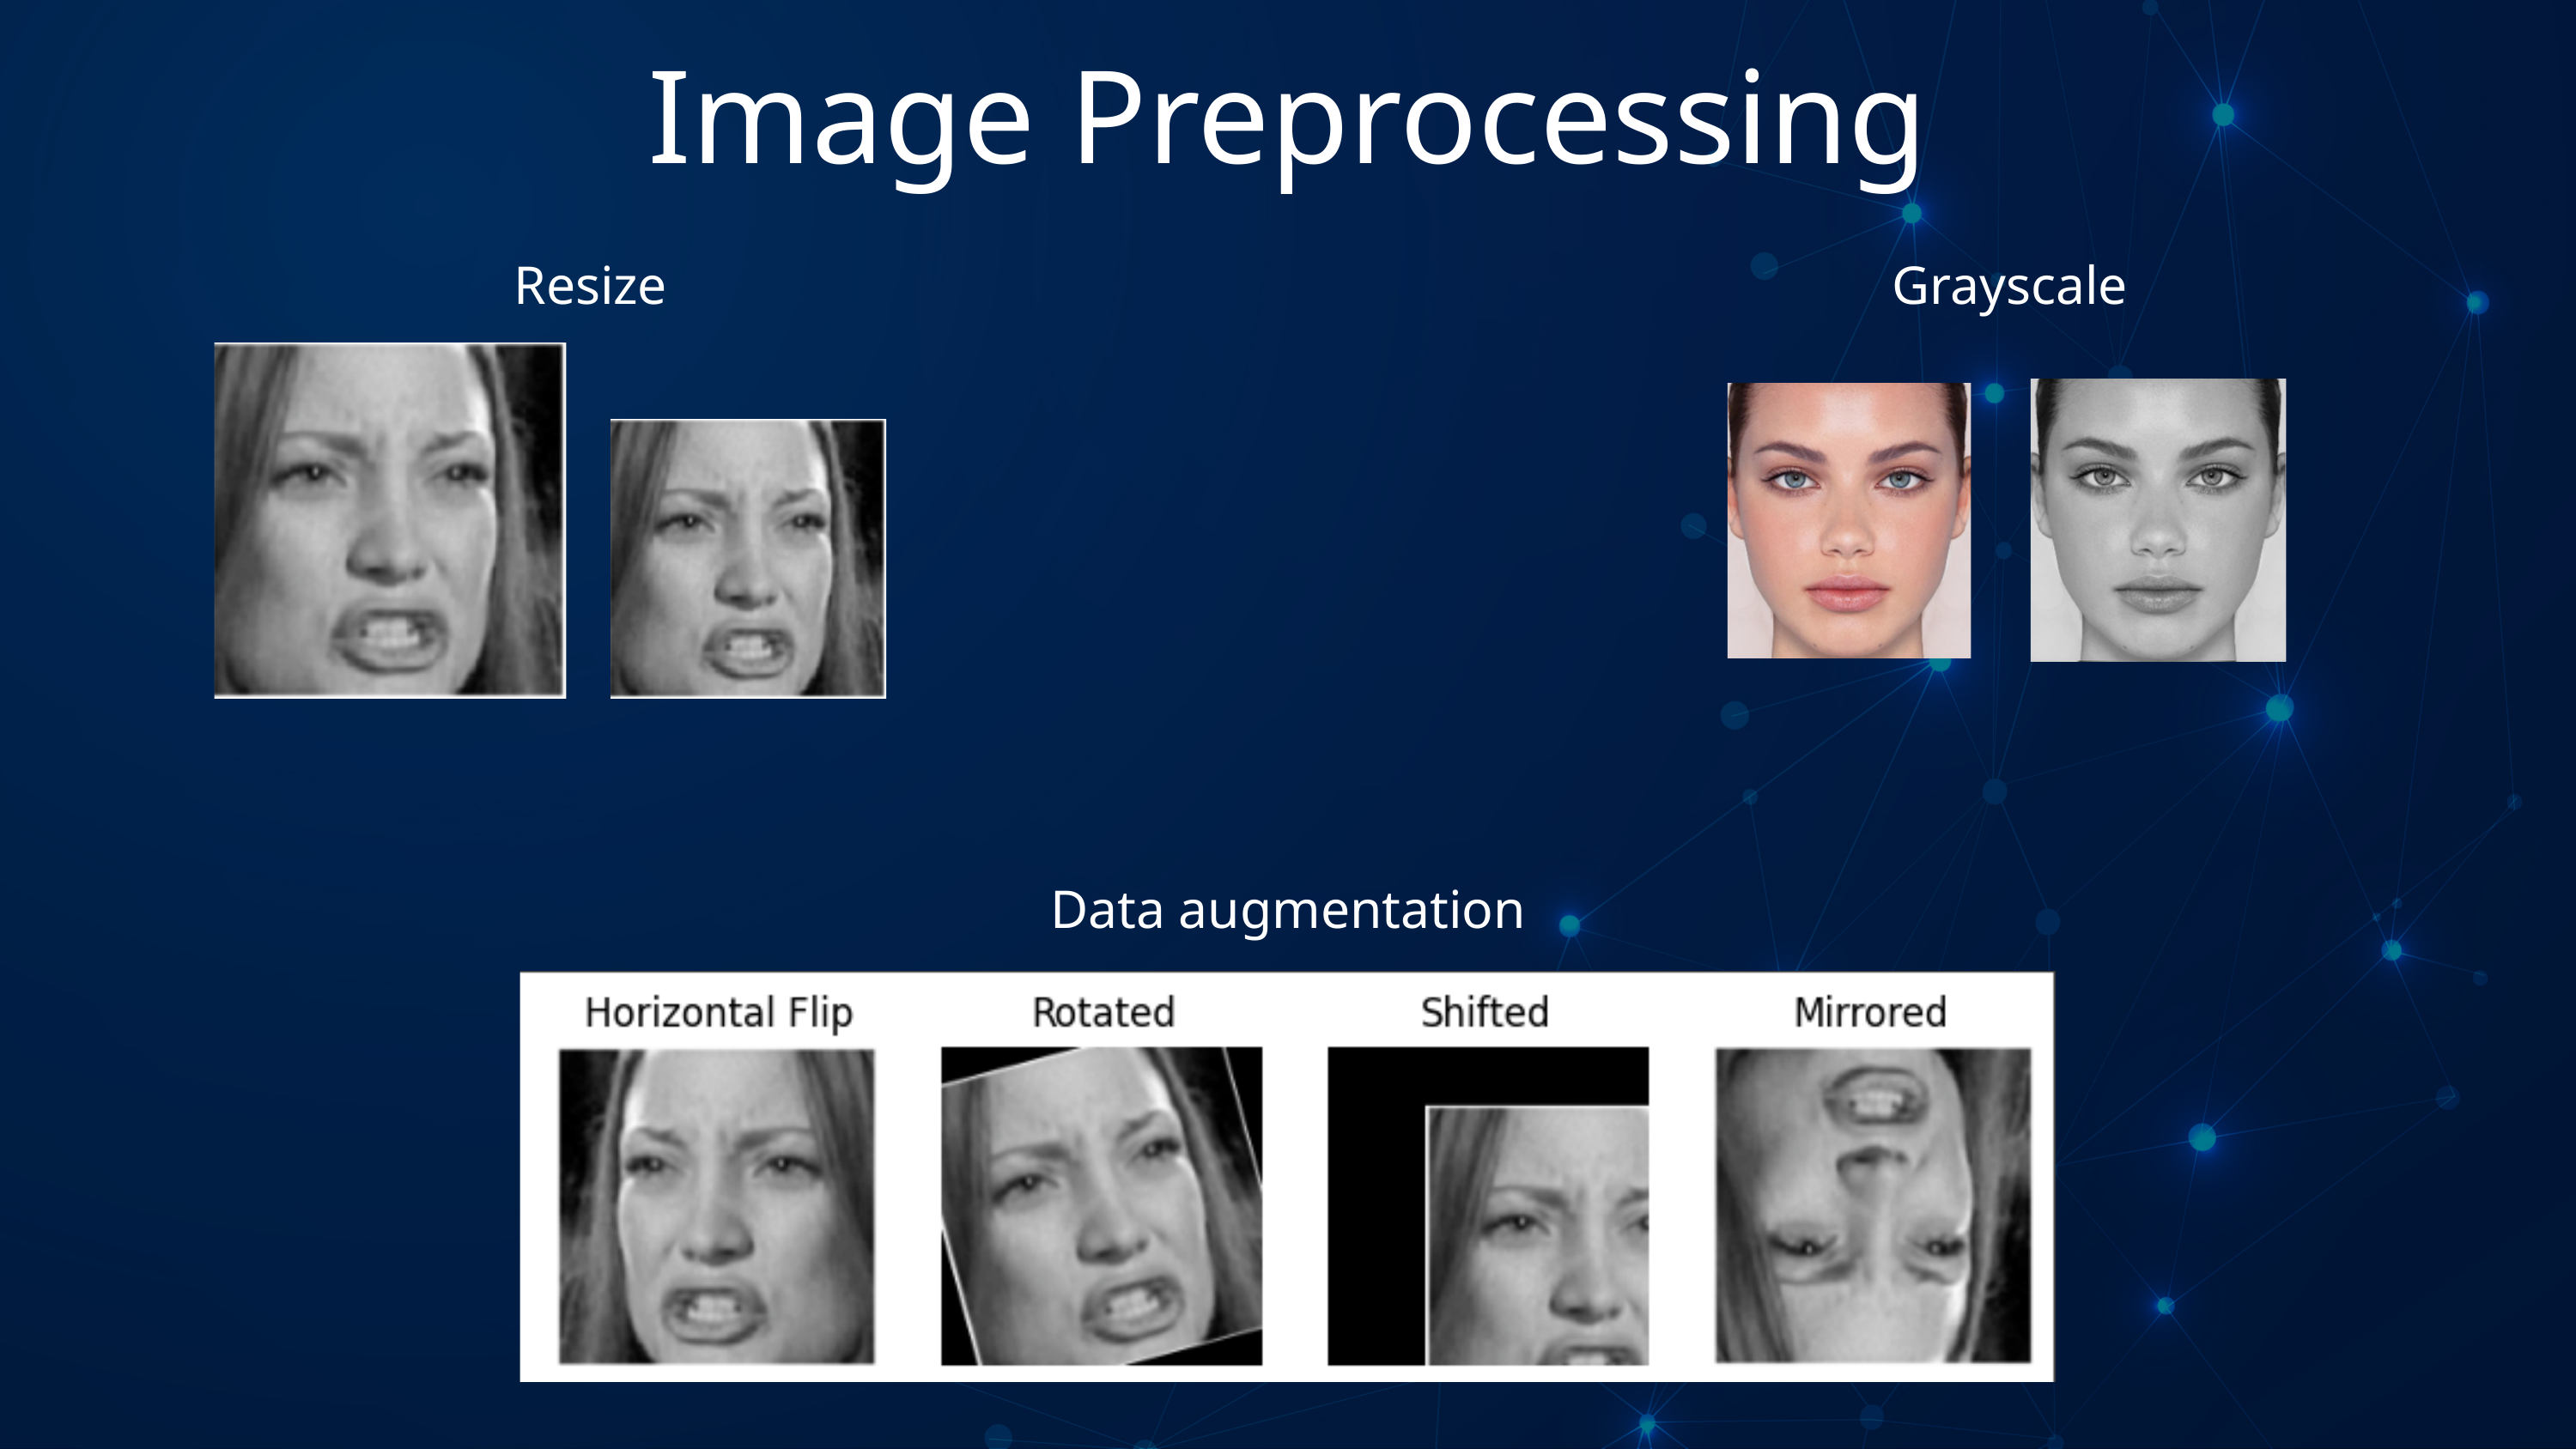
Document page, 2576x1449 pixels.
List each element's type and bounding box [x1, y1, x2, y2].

text_box [0, 0, 2576, 1449]
text_box [566, 32, 2011, 314]
